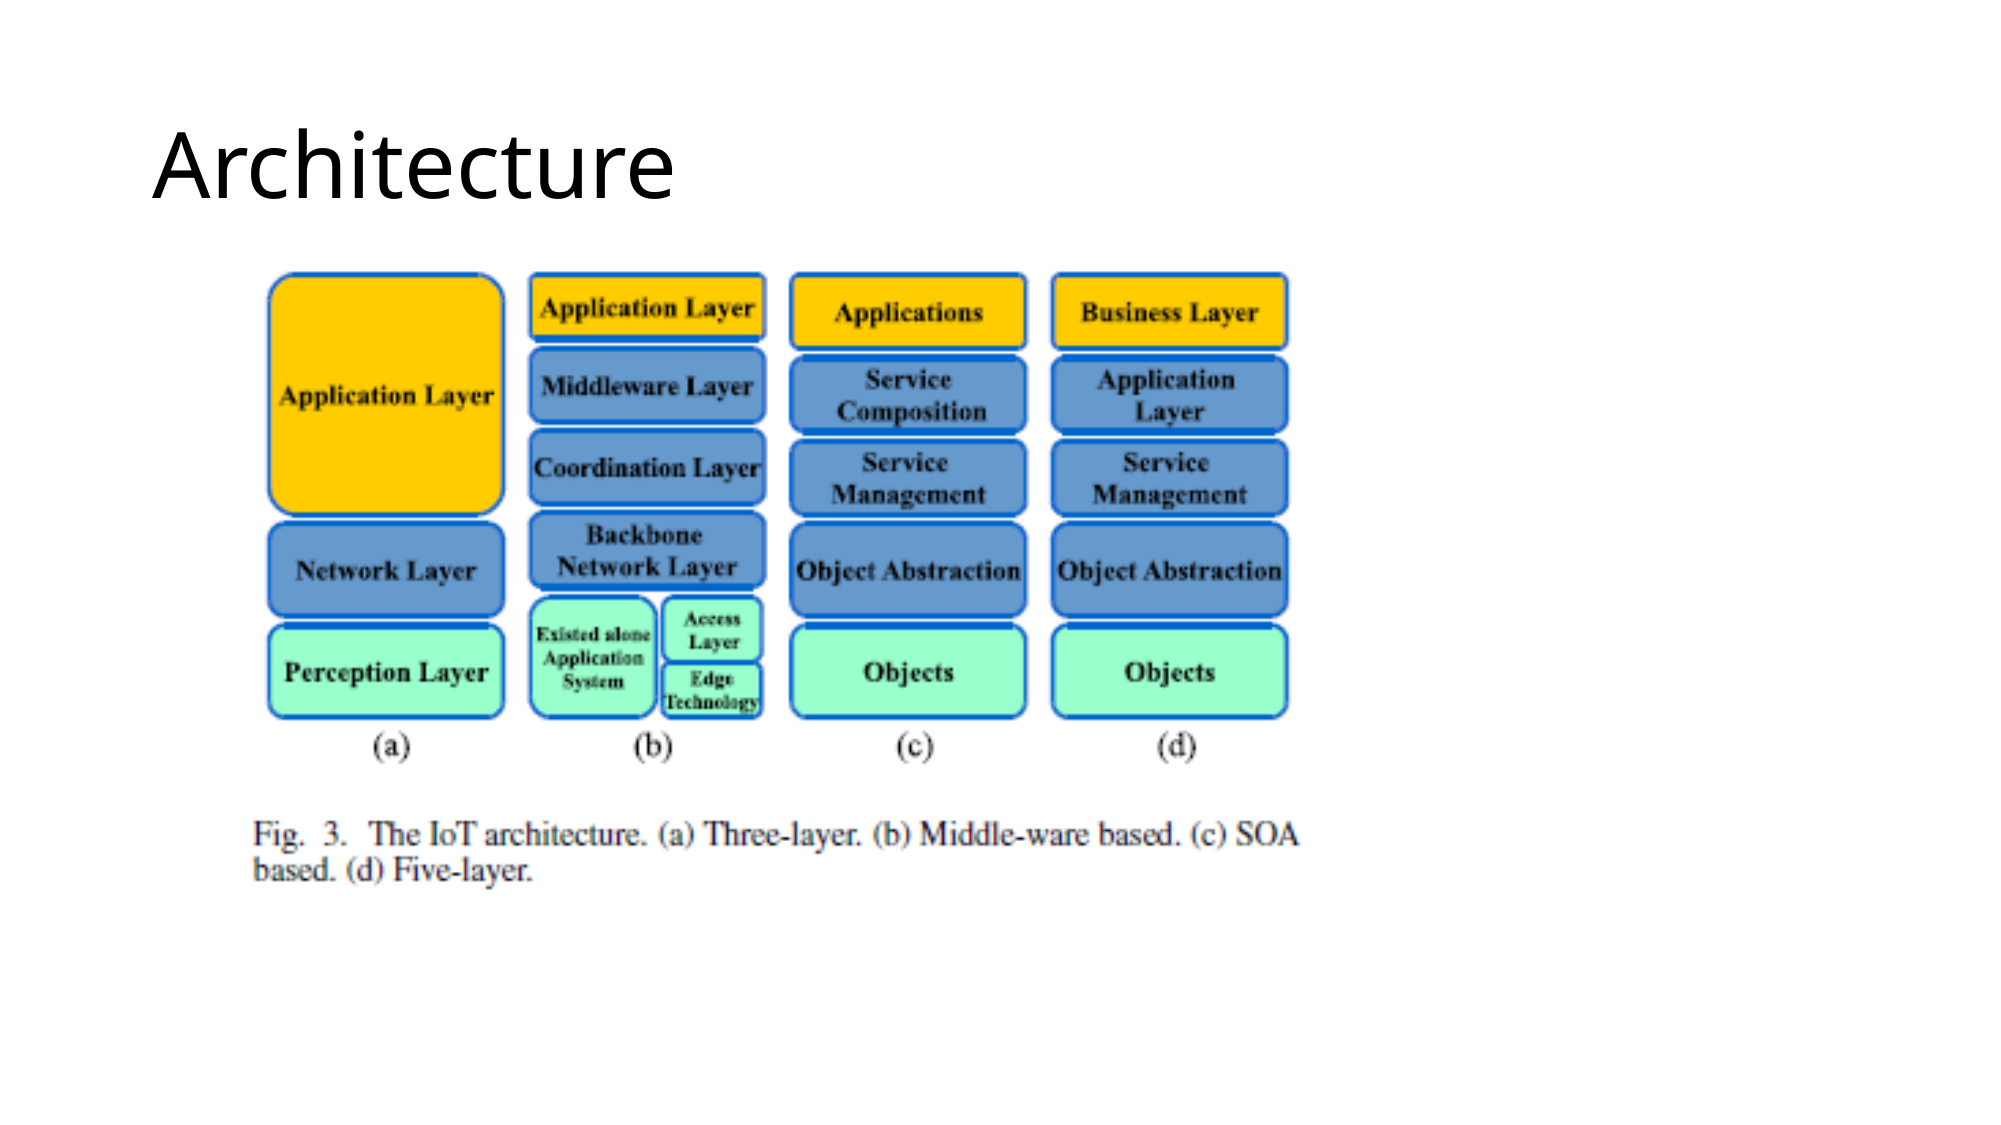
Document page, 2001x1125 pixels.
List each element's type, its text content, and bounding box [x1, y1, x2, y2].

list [233, 251, 1333, 932]
title Architecture [137, 59, 1863, 278]
